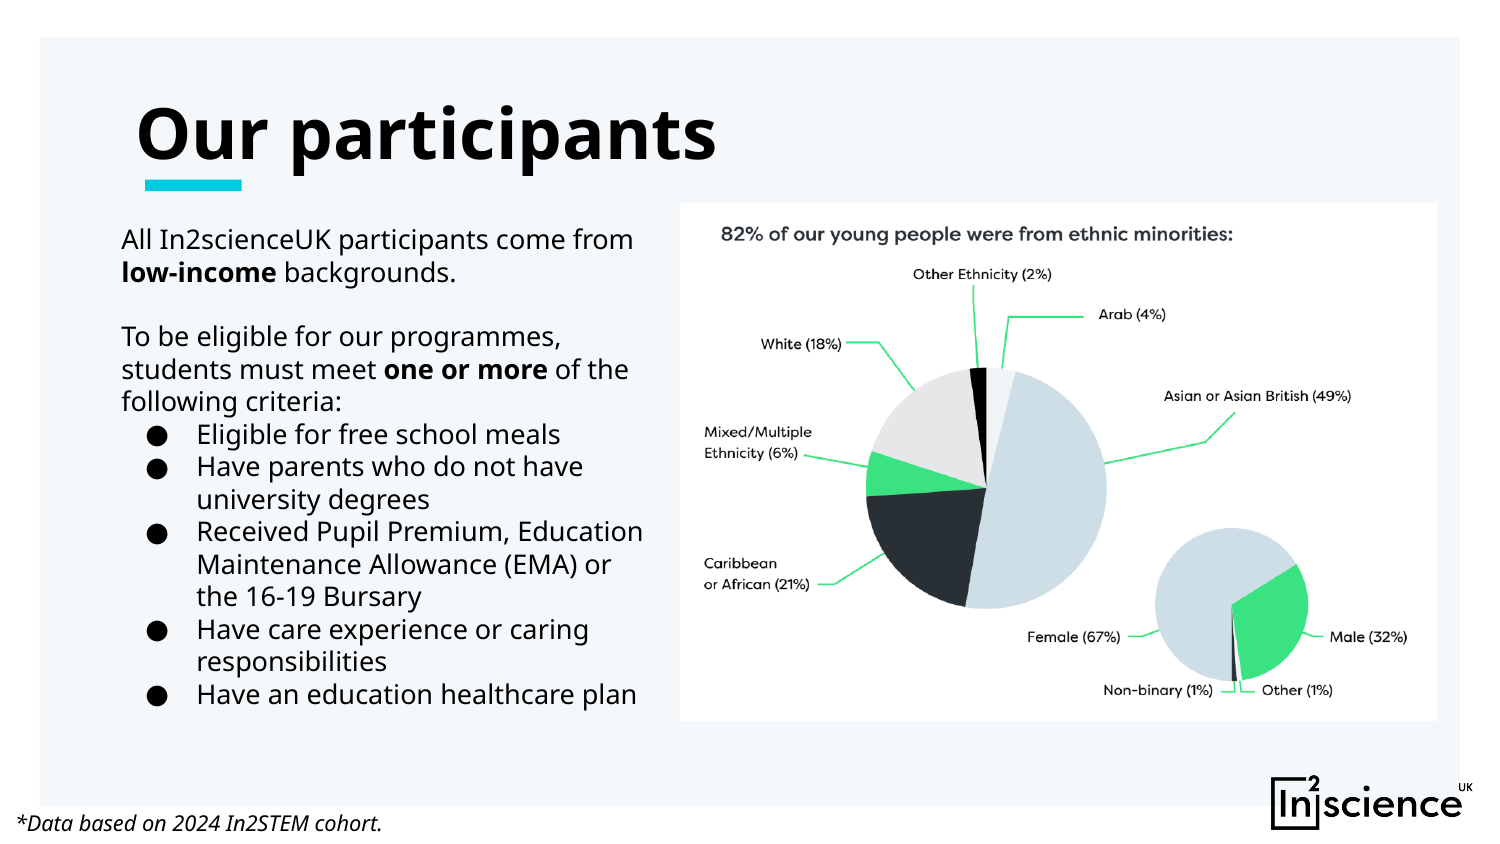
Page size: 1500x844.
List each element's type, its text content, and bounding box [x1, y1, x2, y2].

picture [1271, 775, 1473, 831]
text_box *Data based on 2024 In2STEM cohort. [0, 802, 577, 844]
text_box All In2scienceUK participants come from low-income backgrounds. To be eligible for our programmes, students must meet one or more of the following criteria: Eligible for free school meals Have parents who do not have university degrees Received Pupil Premium, Education Maintenance Allowance (EMA) or the 16-19 Bursary Have care experience or caring responsibilities Have an education healthcare plan [121, 222, 645, 710]
text_box Our participants [120, 73, 762, 193]
picture [679, 203, 1438, 721]
text_box [39, 37, 1461, 807]
